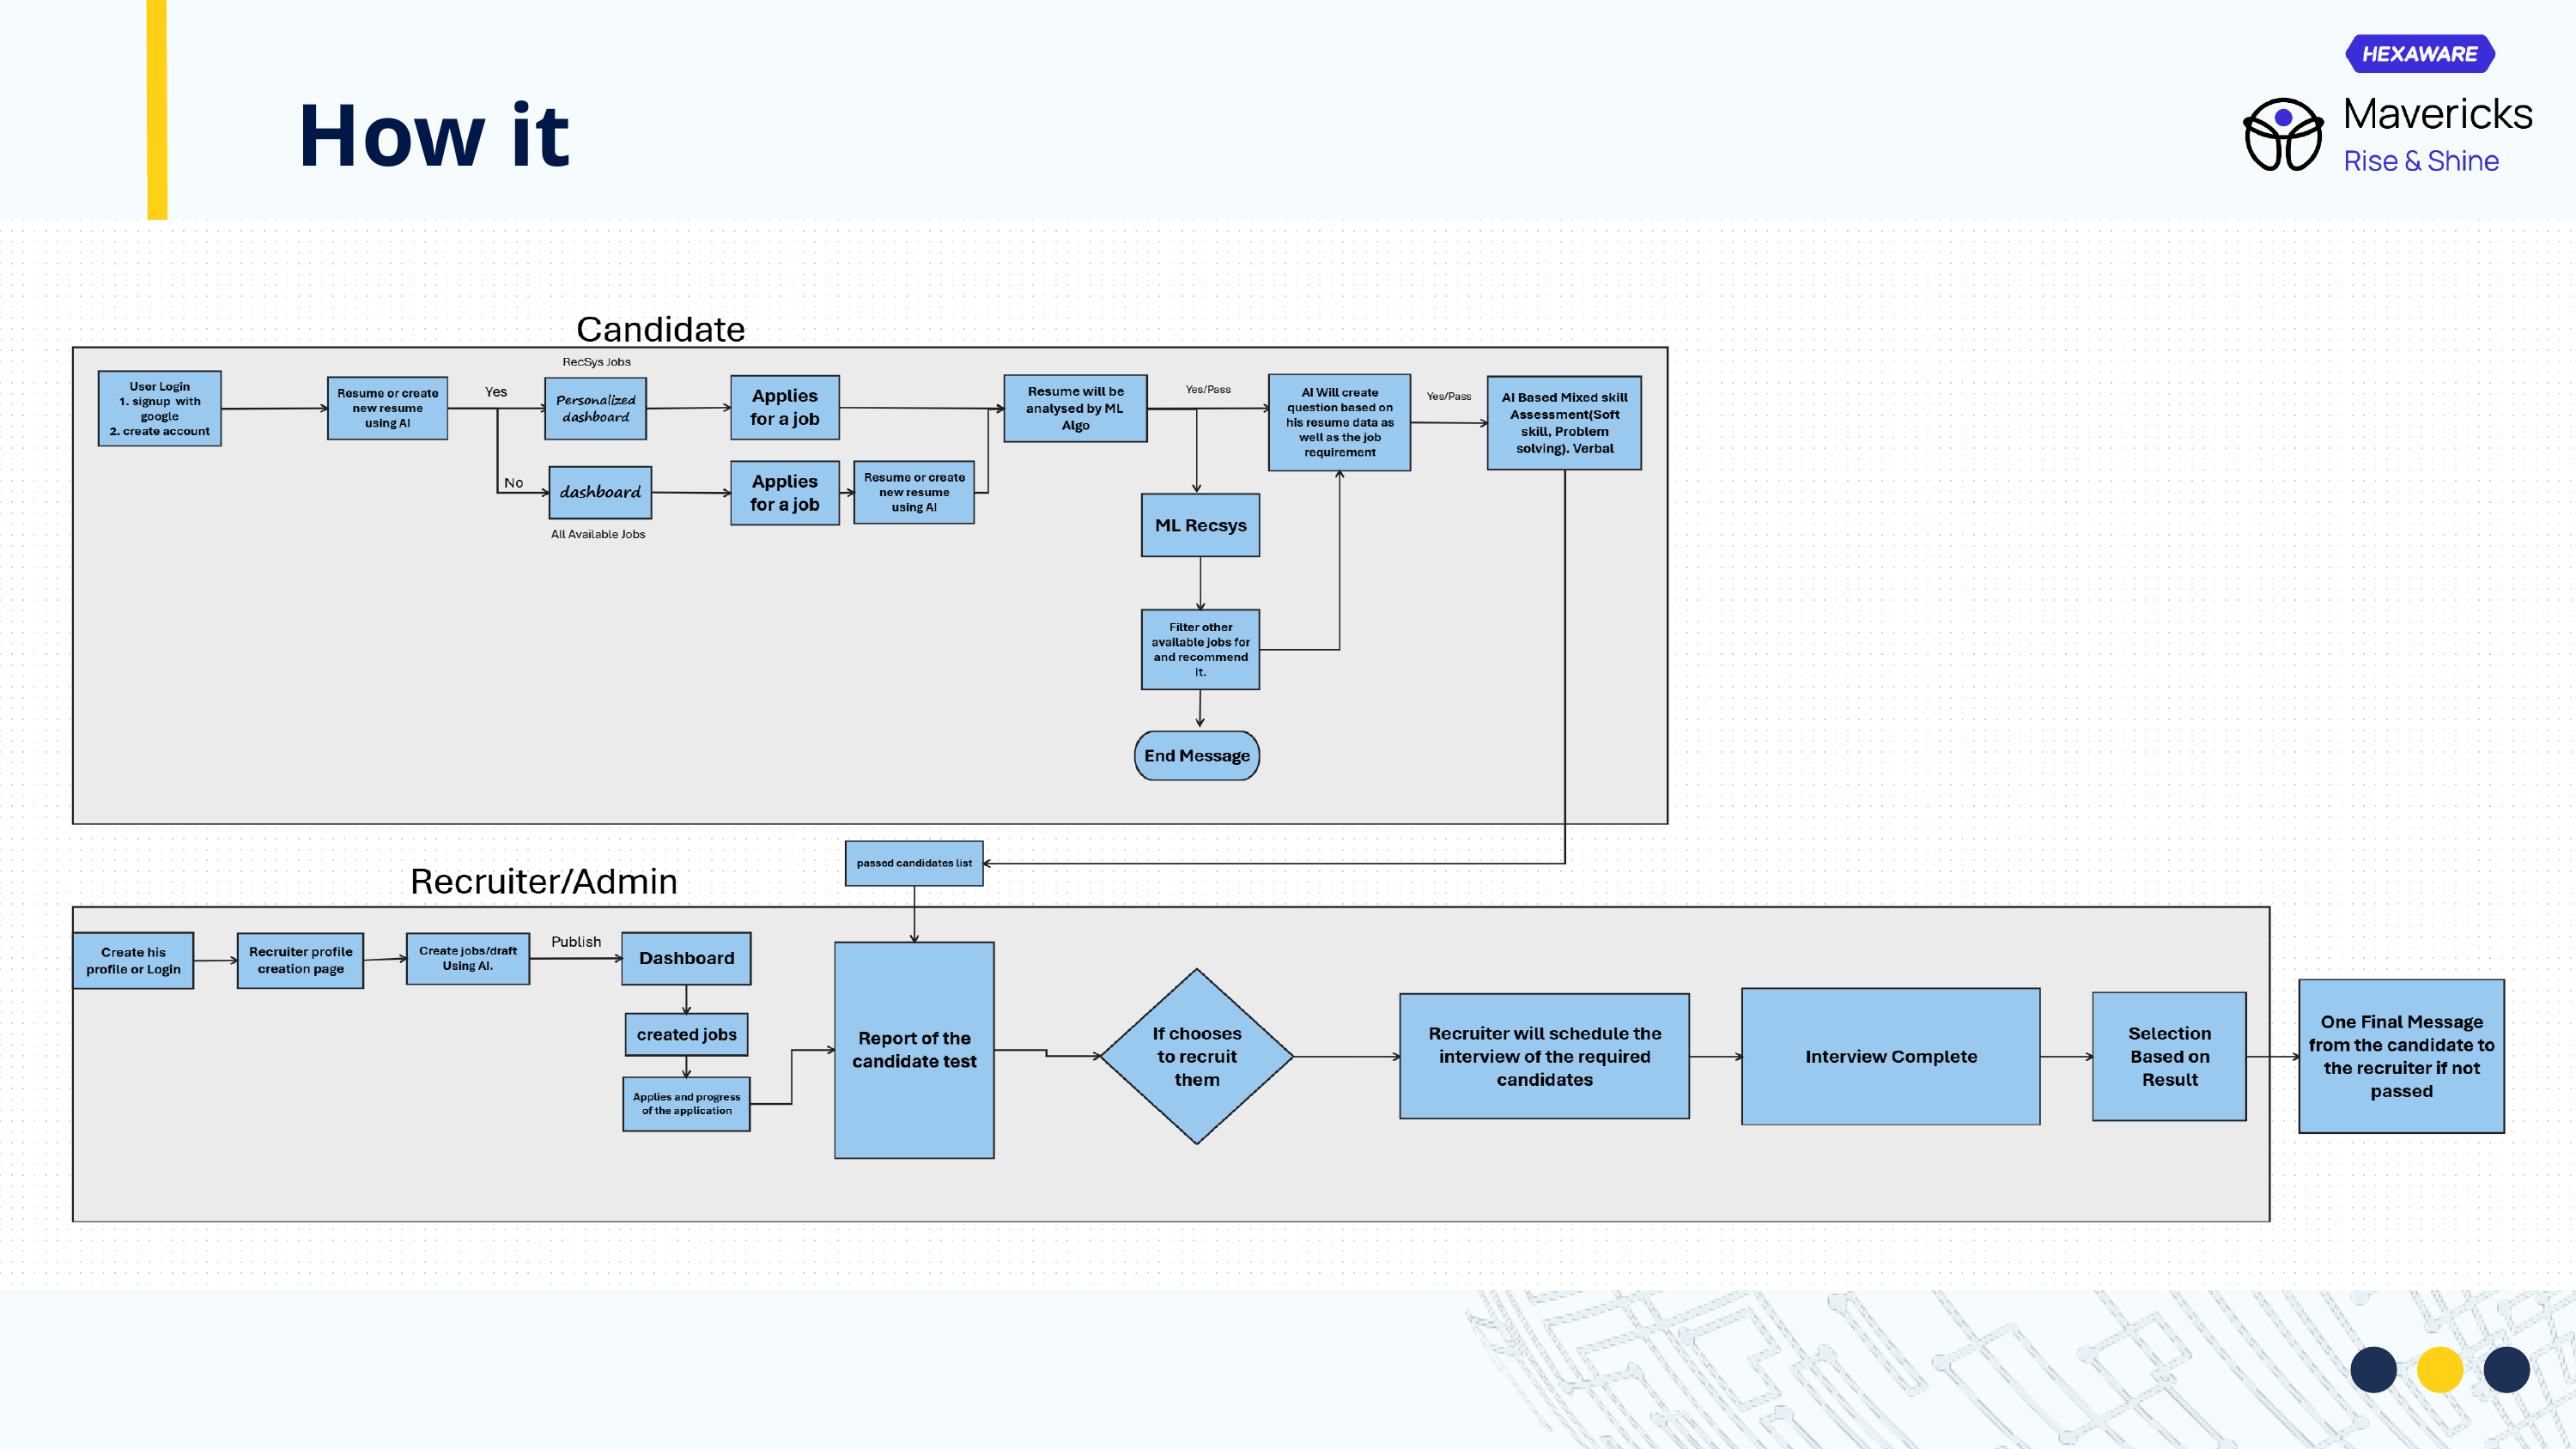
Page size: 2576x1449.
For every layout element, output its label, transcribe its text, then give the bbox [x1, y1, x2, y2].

picture [0, 219, 2576, 1290]
text_box [1373, 1300, 2576, 1449]
picture [2243, 34, 2534, 178]
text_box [2350, 1346, 2531, 1394]
text_box How it works [171, 63, 697, 216]
